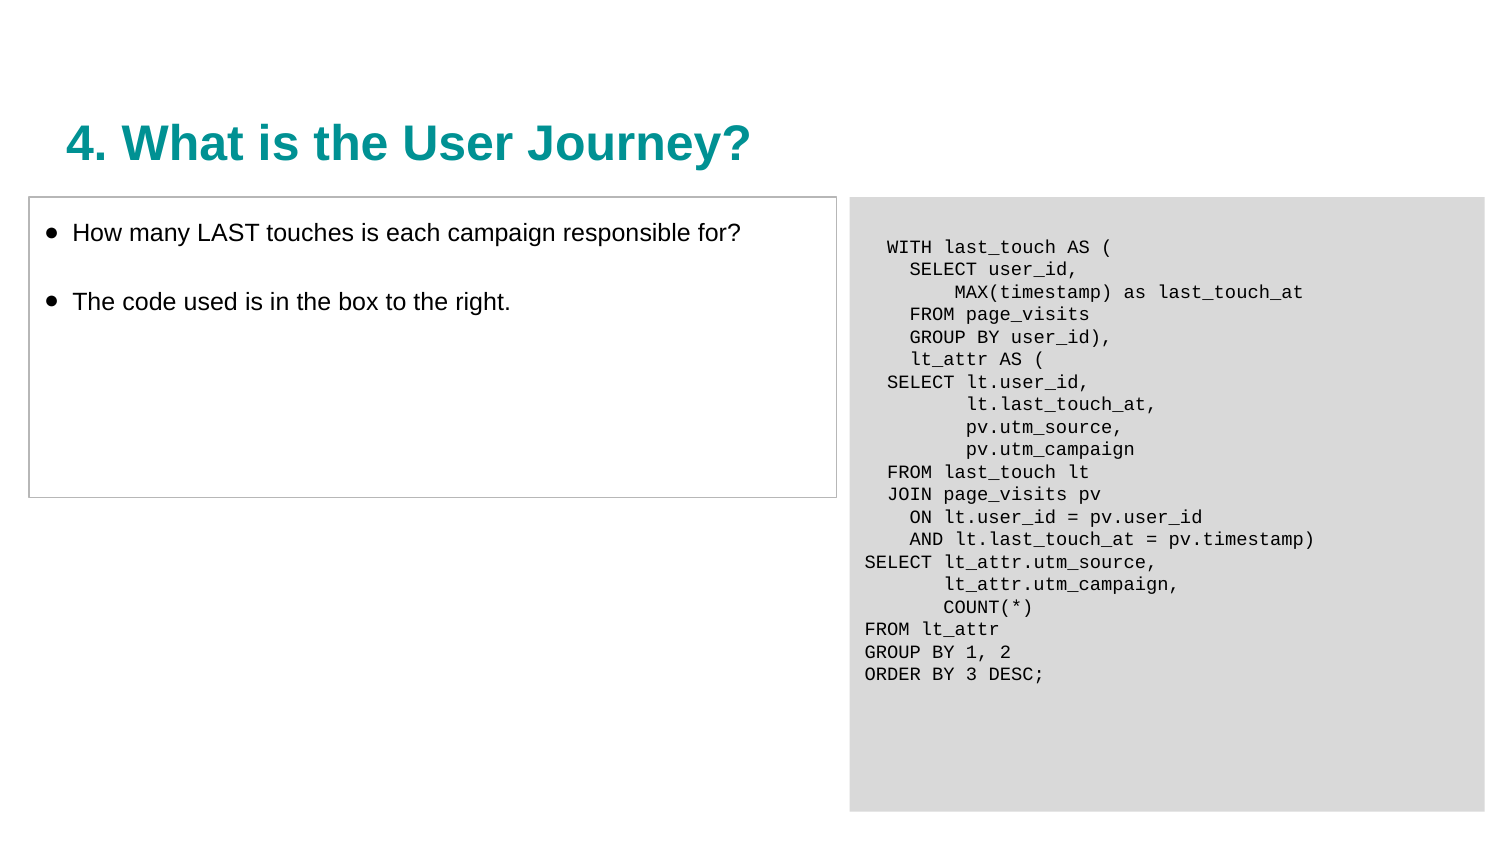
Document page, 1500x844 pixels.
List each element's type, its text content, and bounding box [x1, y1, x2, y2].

text_box WITH last_touch AS ( SELECT user_id, MAX(timestamp) as last_touch_at FROM page_visits GROUP BY user_id), lt_attr AS ( SELECT lt.user_id, lt.last_touch_at, pv.utm_source, pv.utm_campaign FROM last_touch lt JOIN page_visits pv ON lt.user_id = pv.user_id AND lt.last_touch_at = pv.timestamp) SELECT lt_attr.utm_source, lt_attr.utm_campaign, COUNT(*) FROM lt_attr GROUP BY 1, 2 ORDER BY 3 DESC; [849, 197, 1485, 812]
text_box How many LAST touches is each campaign responsible for? The code used is in the box to the right. [29, 197, 837, 498]
text_box 4. What is the User Journey? [51, 48, 1449, 186]
